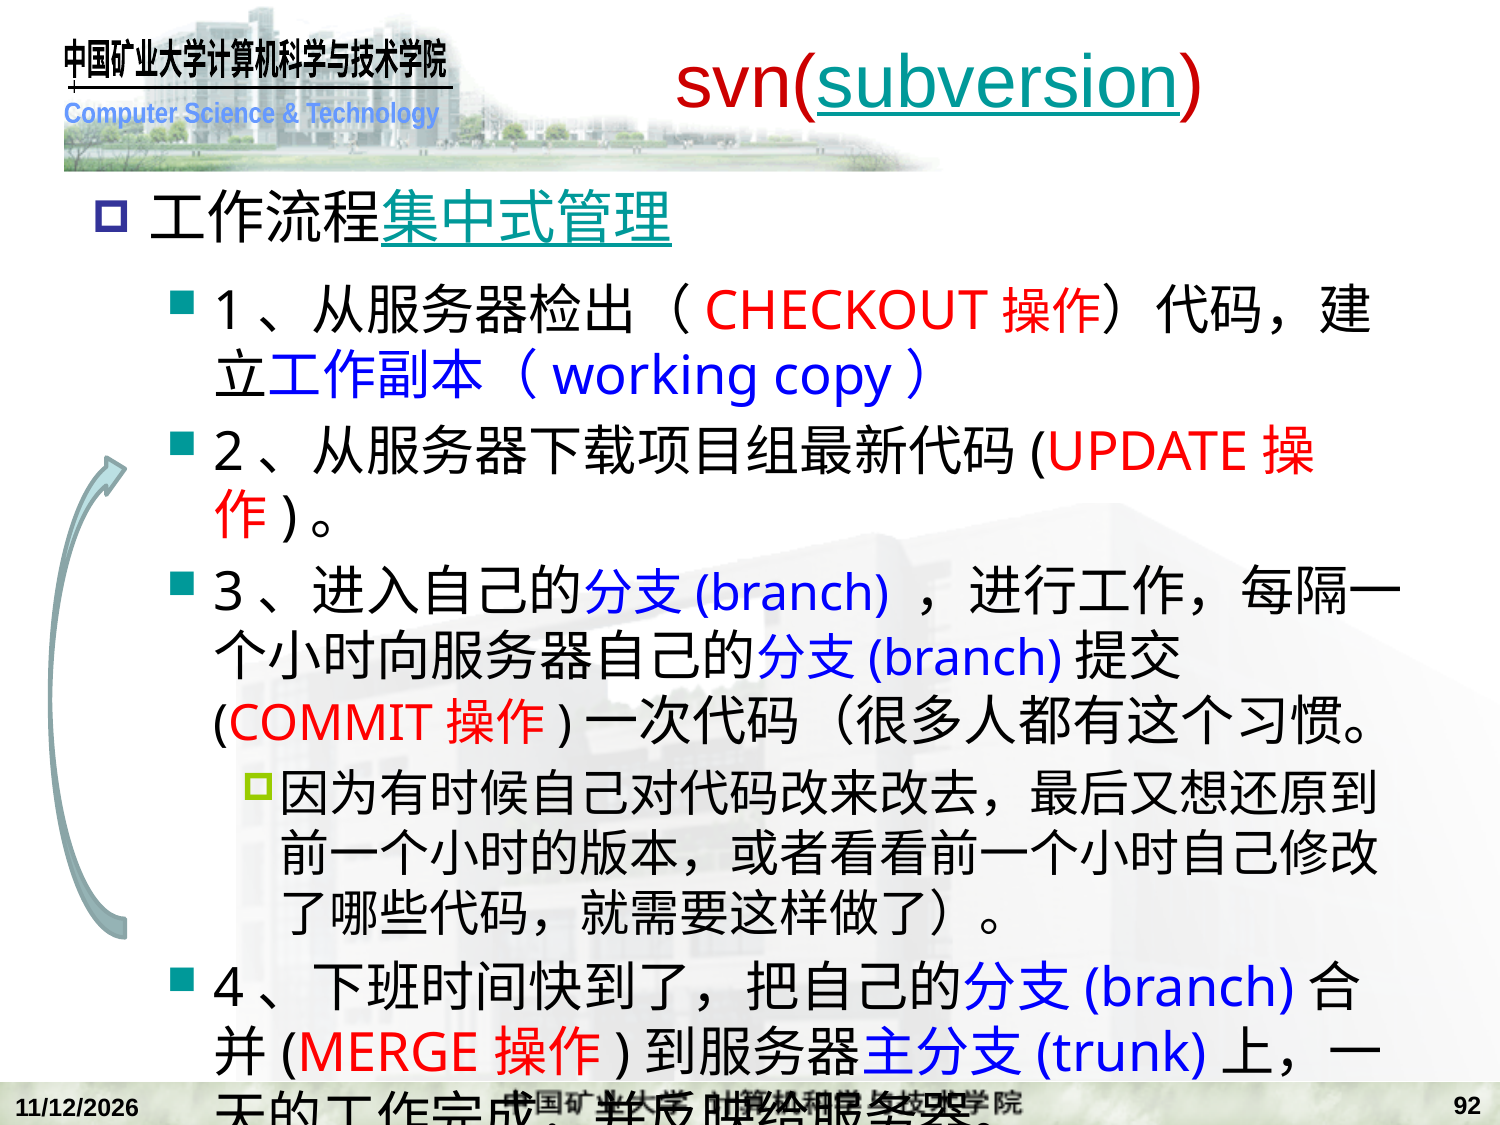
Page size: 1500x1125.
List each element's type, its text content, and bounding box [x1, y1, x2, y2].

picture [64, 0, 954, 175]
title svn(subversion) [478, 14, 1402, 141]
slide_number 92 [1364, 1082, 1500, 1125]
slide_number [0, 1083, 313, 1125]
list 工作流程集中式管理 1、从服务器检出（CHECKOUT操作）代码，建立工作副本（working copy） 2、从服务器下载项目组最新代码(UPDATE操作)。 3、进入自己的分支(branch) ，进行工作，每隔一个小时向服务器自己的分支(branch)提交(COMMIT操作)一次代码（很多人都有这个习惯。 因为有时候自己对代码改来改去，最后又想还原到前一个小时的版本，或者看看前一个小时自己修改了哪些代码，就需要这样做了）。 4、下班时间快到了，把自己的分支(branch)合并(MERGE操作)到服务器主分支(trunk)上，一天的工作完成，并反映给服务器。 [76, 172, 1428, 1006]
text_box [47, 455, 128, 940]
picture [68, 51, 73, 59]
picture [0, 1082, 1364, 1125]
